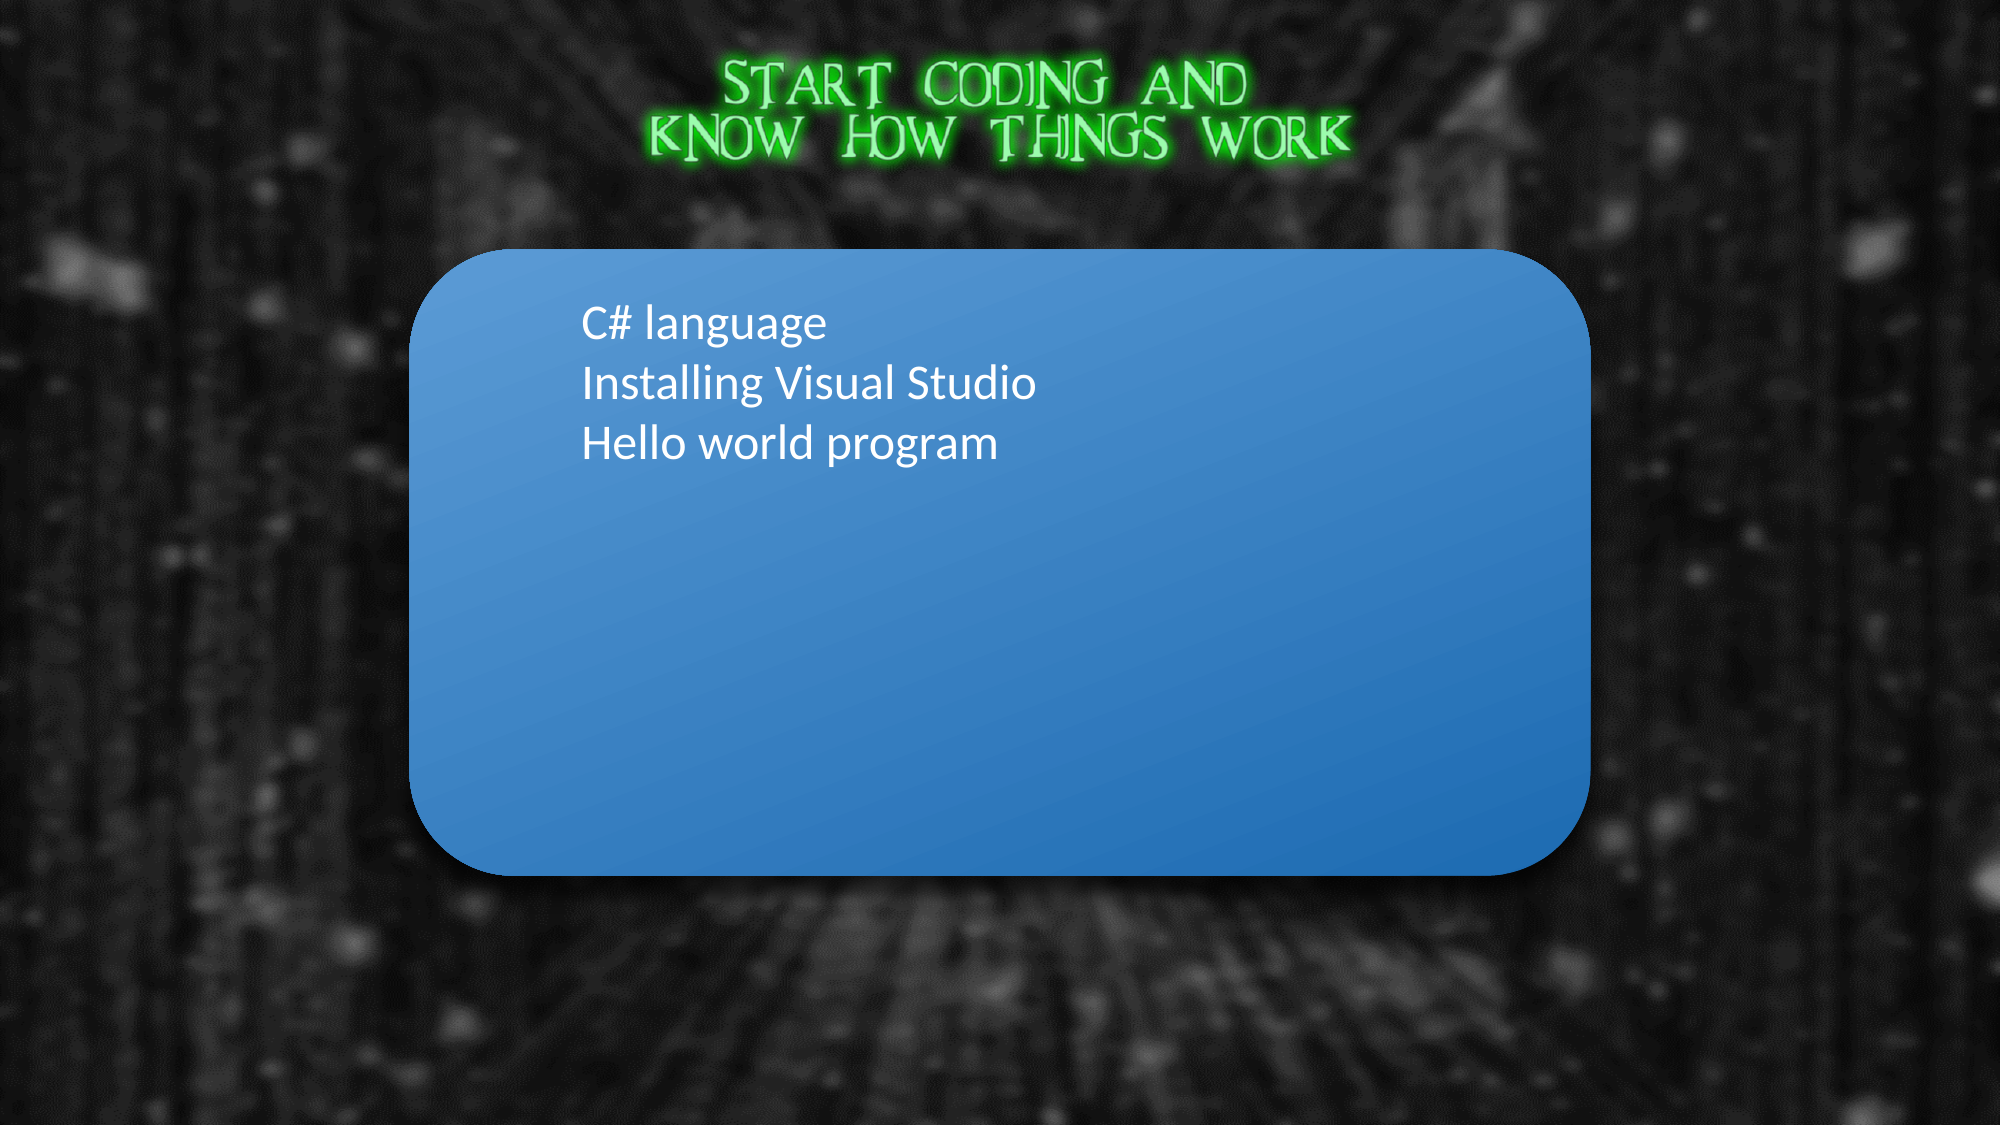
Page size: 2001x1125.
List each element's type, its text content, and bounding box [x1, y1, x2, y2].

picture [0, 0, 2000, 1125]
text_box C# language Installing Visual Studio Hello world program [566, 282, 1483, 837]
text_box [409, 249, 1591, 876]
